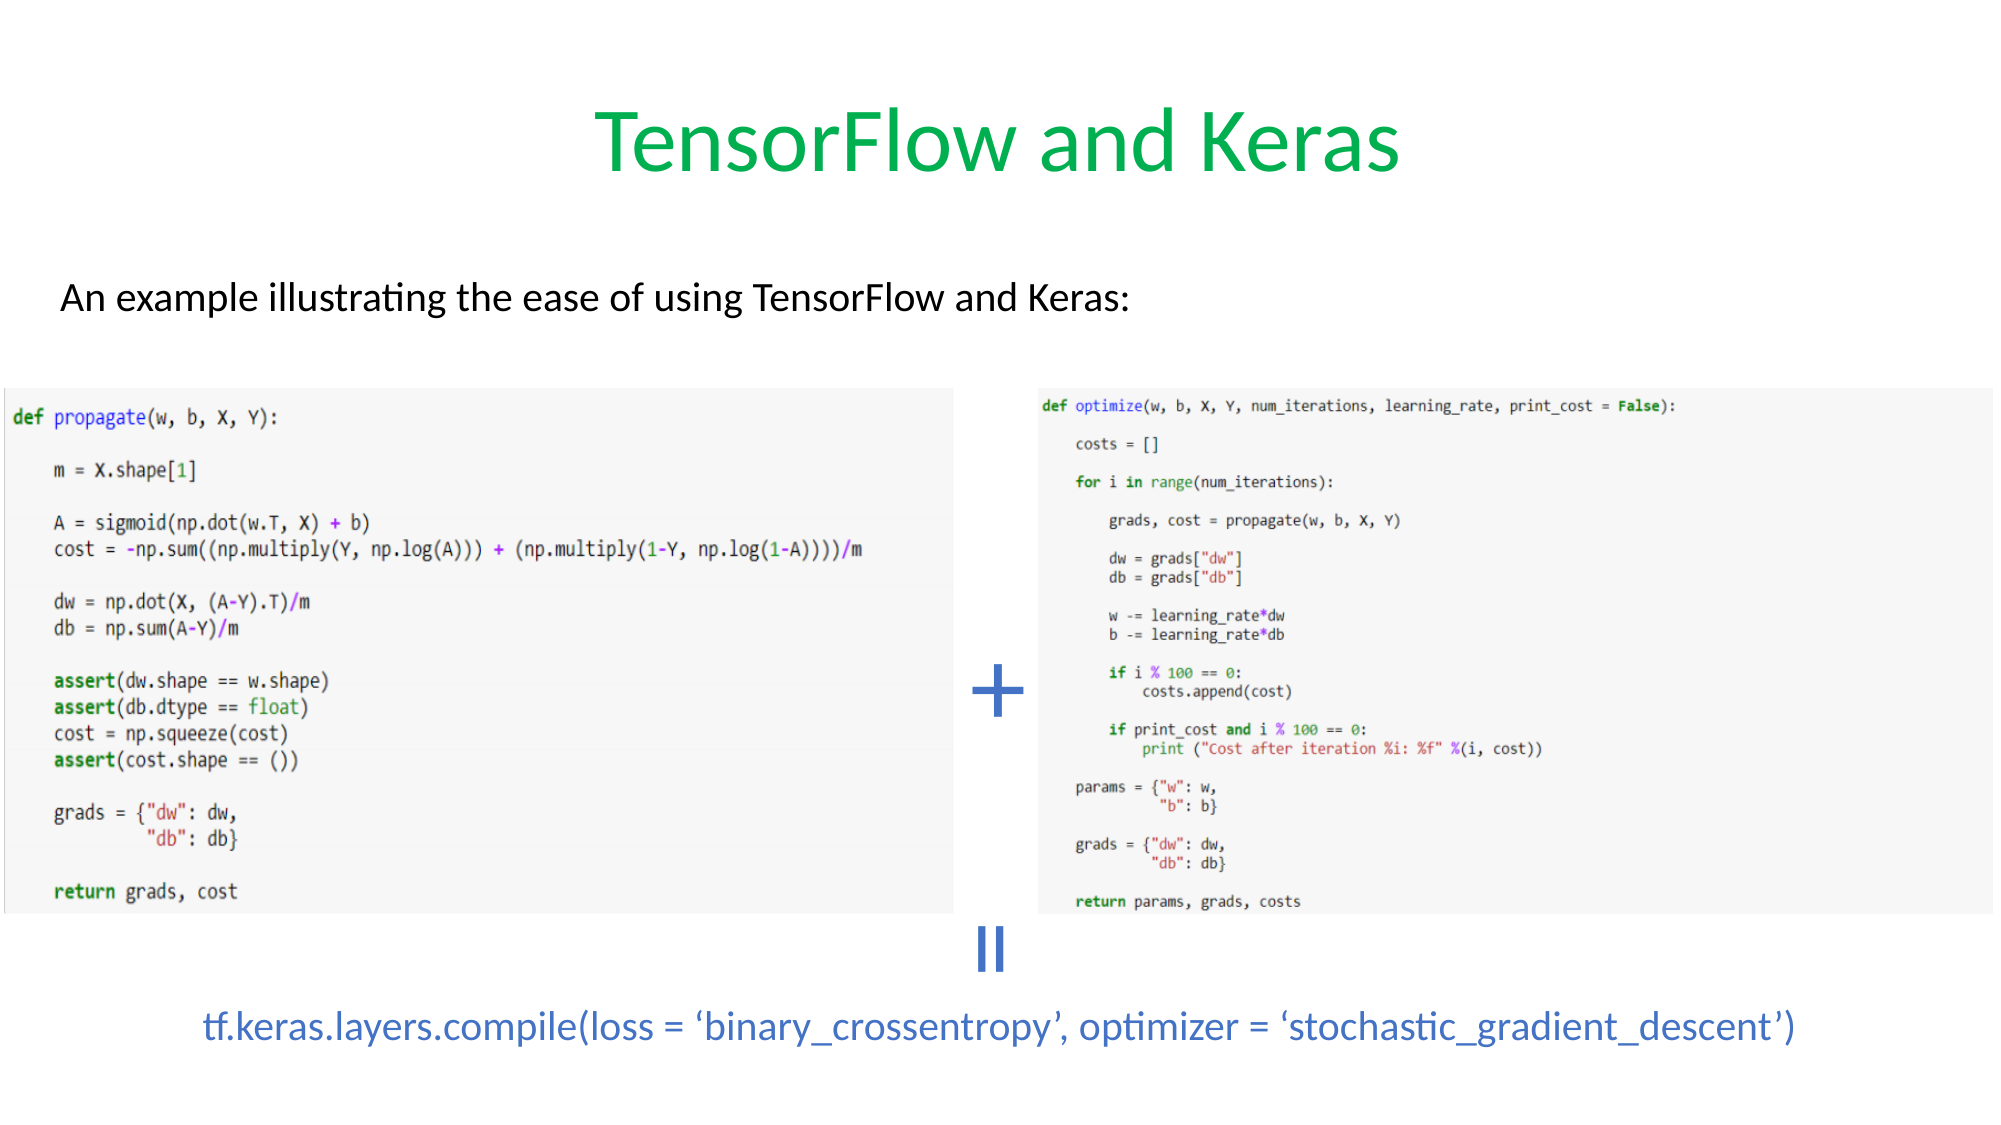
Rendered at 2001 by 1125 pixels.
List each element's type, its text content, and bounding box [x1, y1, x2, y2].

text_box = [925, 906, 1076, 993]
picture [4, 388, 959, 928]
text_box An example illustrating the ease of using TensorFlow and Keras: [45, 262, 1254, 327]
picture [1038, 388, 1993, 928]
text_box tf.keras.layers.compile(loss = ‘binary_crossentropy’, optimizer = ‘stochastic_gradient_descent’) [65, 991, 1935, 1057]
text_box TensorFlow and Keras [443, 72, 1554, 197]
text_box + [959, 606, 1038, 757]
